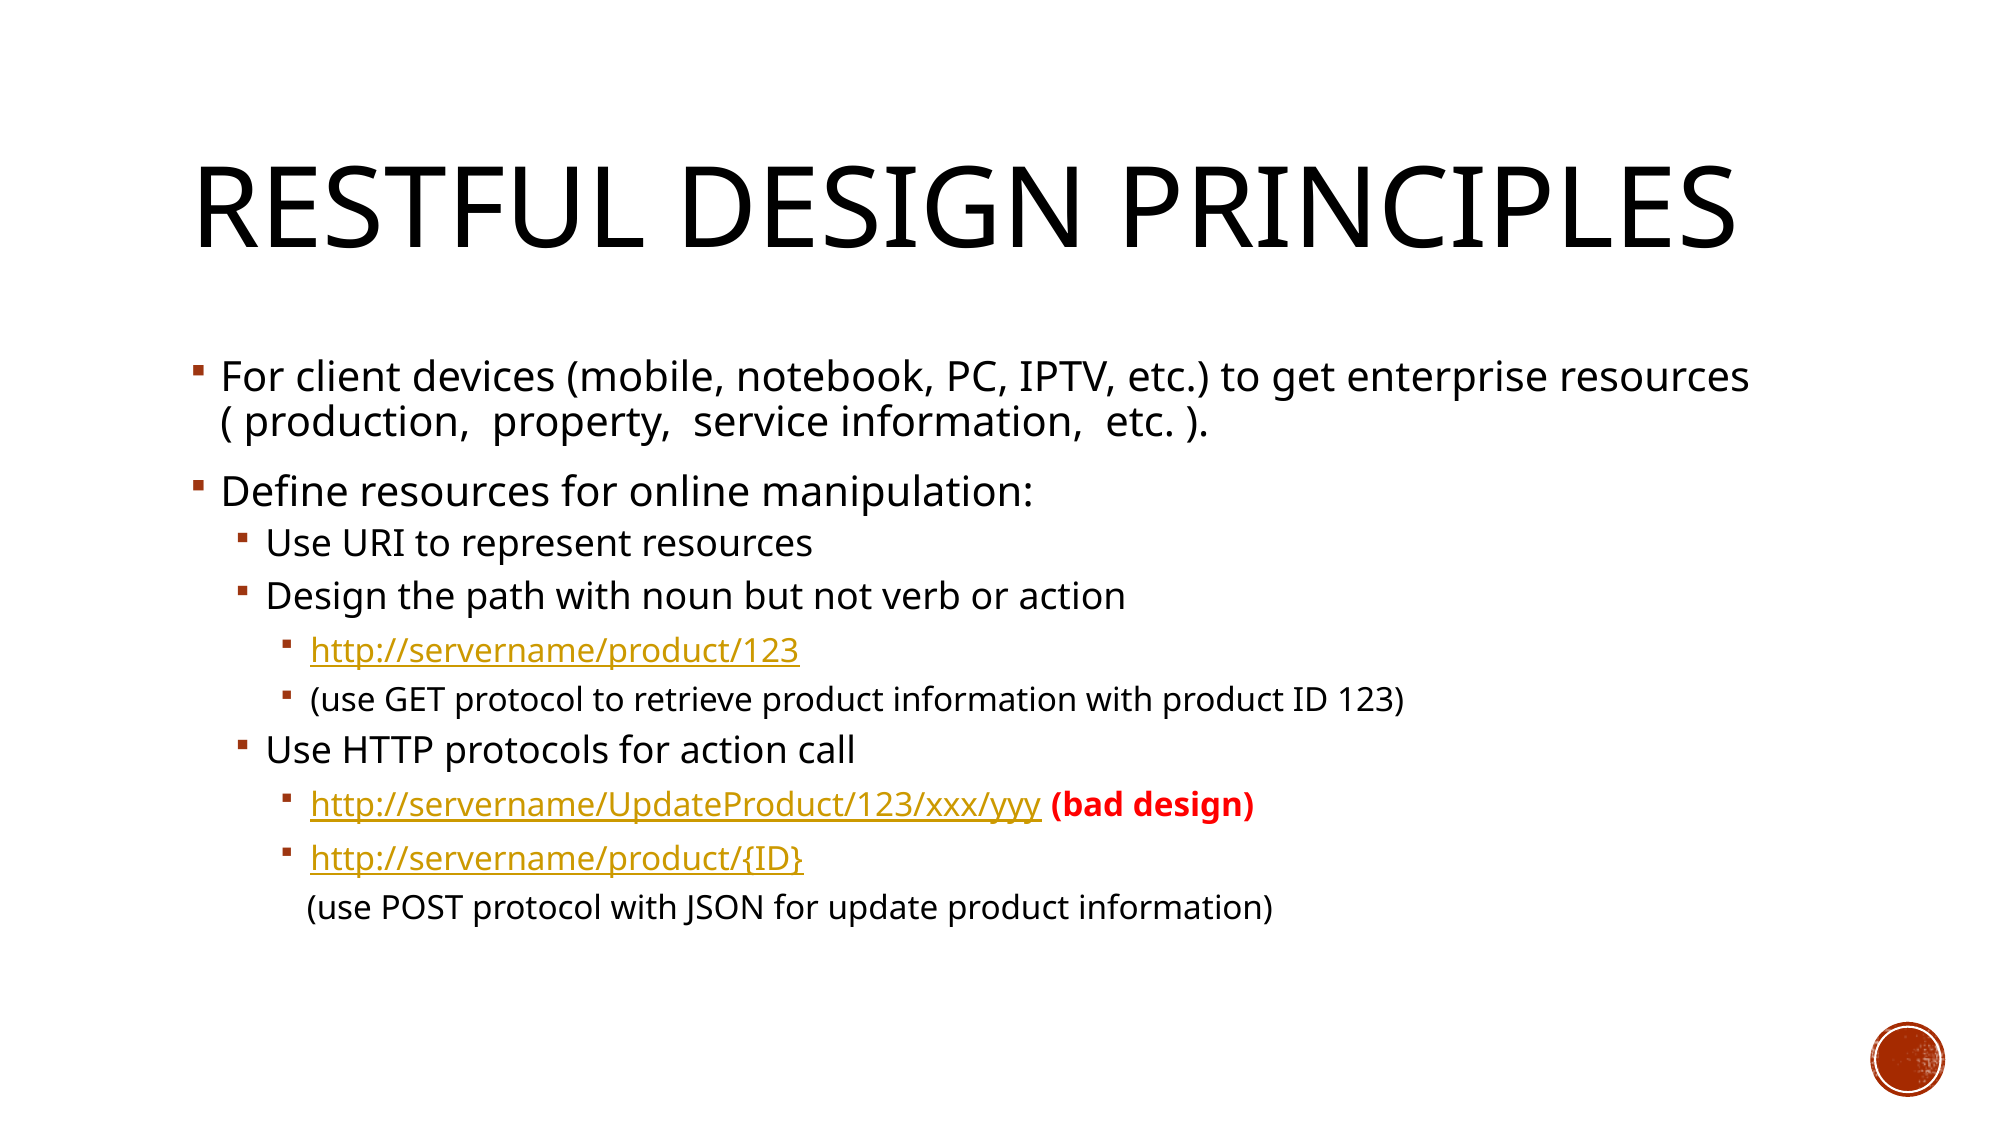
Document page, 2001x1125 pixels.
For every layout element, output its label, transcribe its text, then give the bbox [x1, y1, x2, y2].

title RESTful Design Principles [175, 79, 1826, 344]
list For client devices (mobile, notebook, PC, IPTV, etc.) to get enterprise resources ( production, property, service information, etc. ). Define resources for online manipulation: Use URI to represent resources Design the path with noun but not verb or action http://servername/product/123 (use GET protocol to retrieve product information with product ID 123) Use HTTP protocols for action call http://servername/UpdateProduct/123/xxx/yyy (bad design) http://servername/product/{ID} (use POST protocol with JSON for update product information) [175, 348, 1826, 1013]
